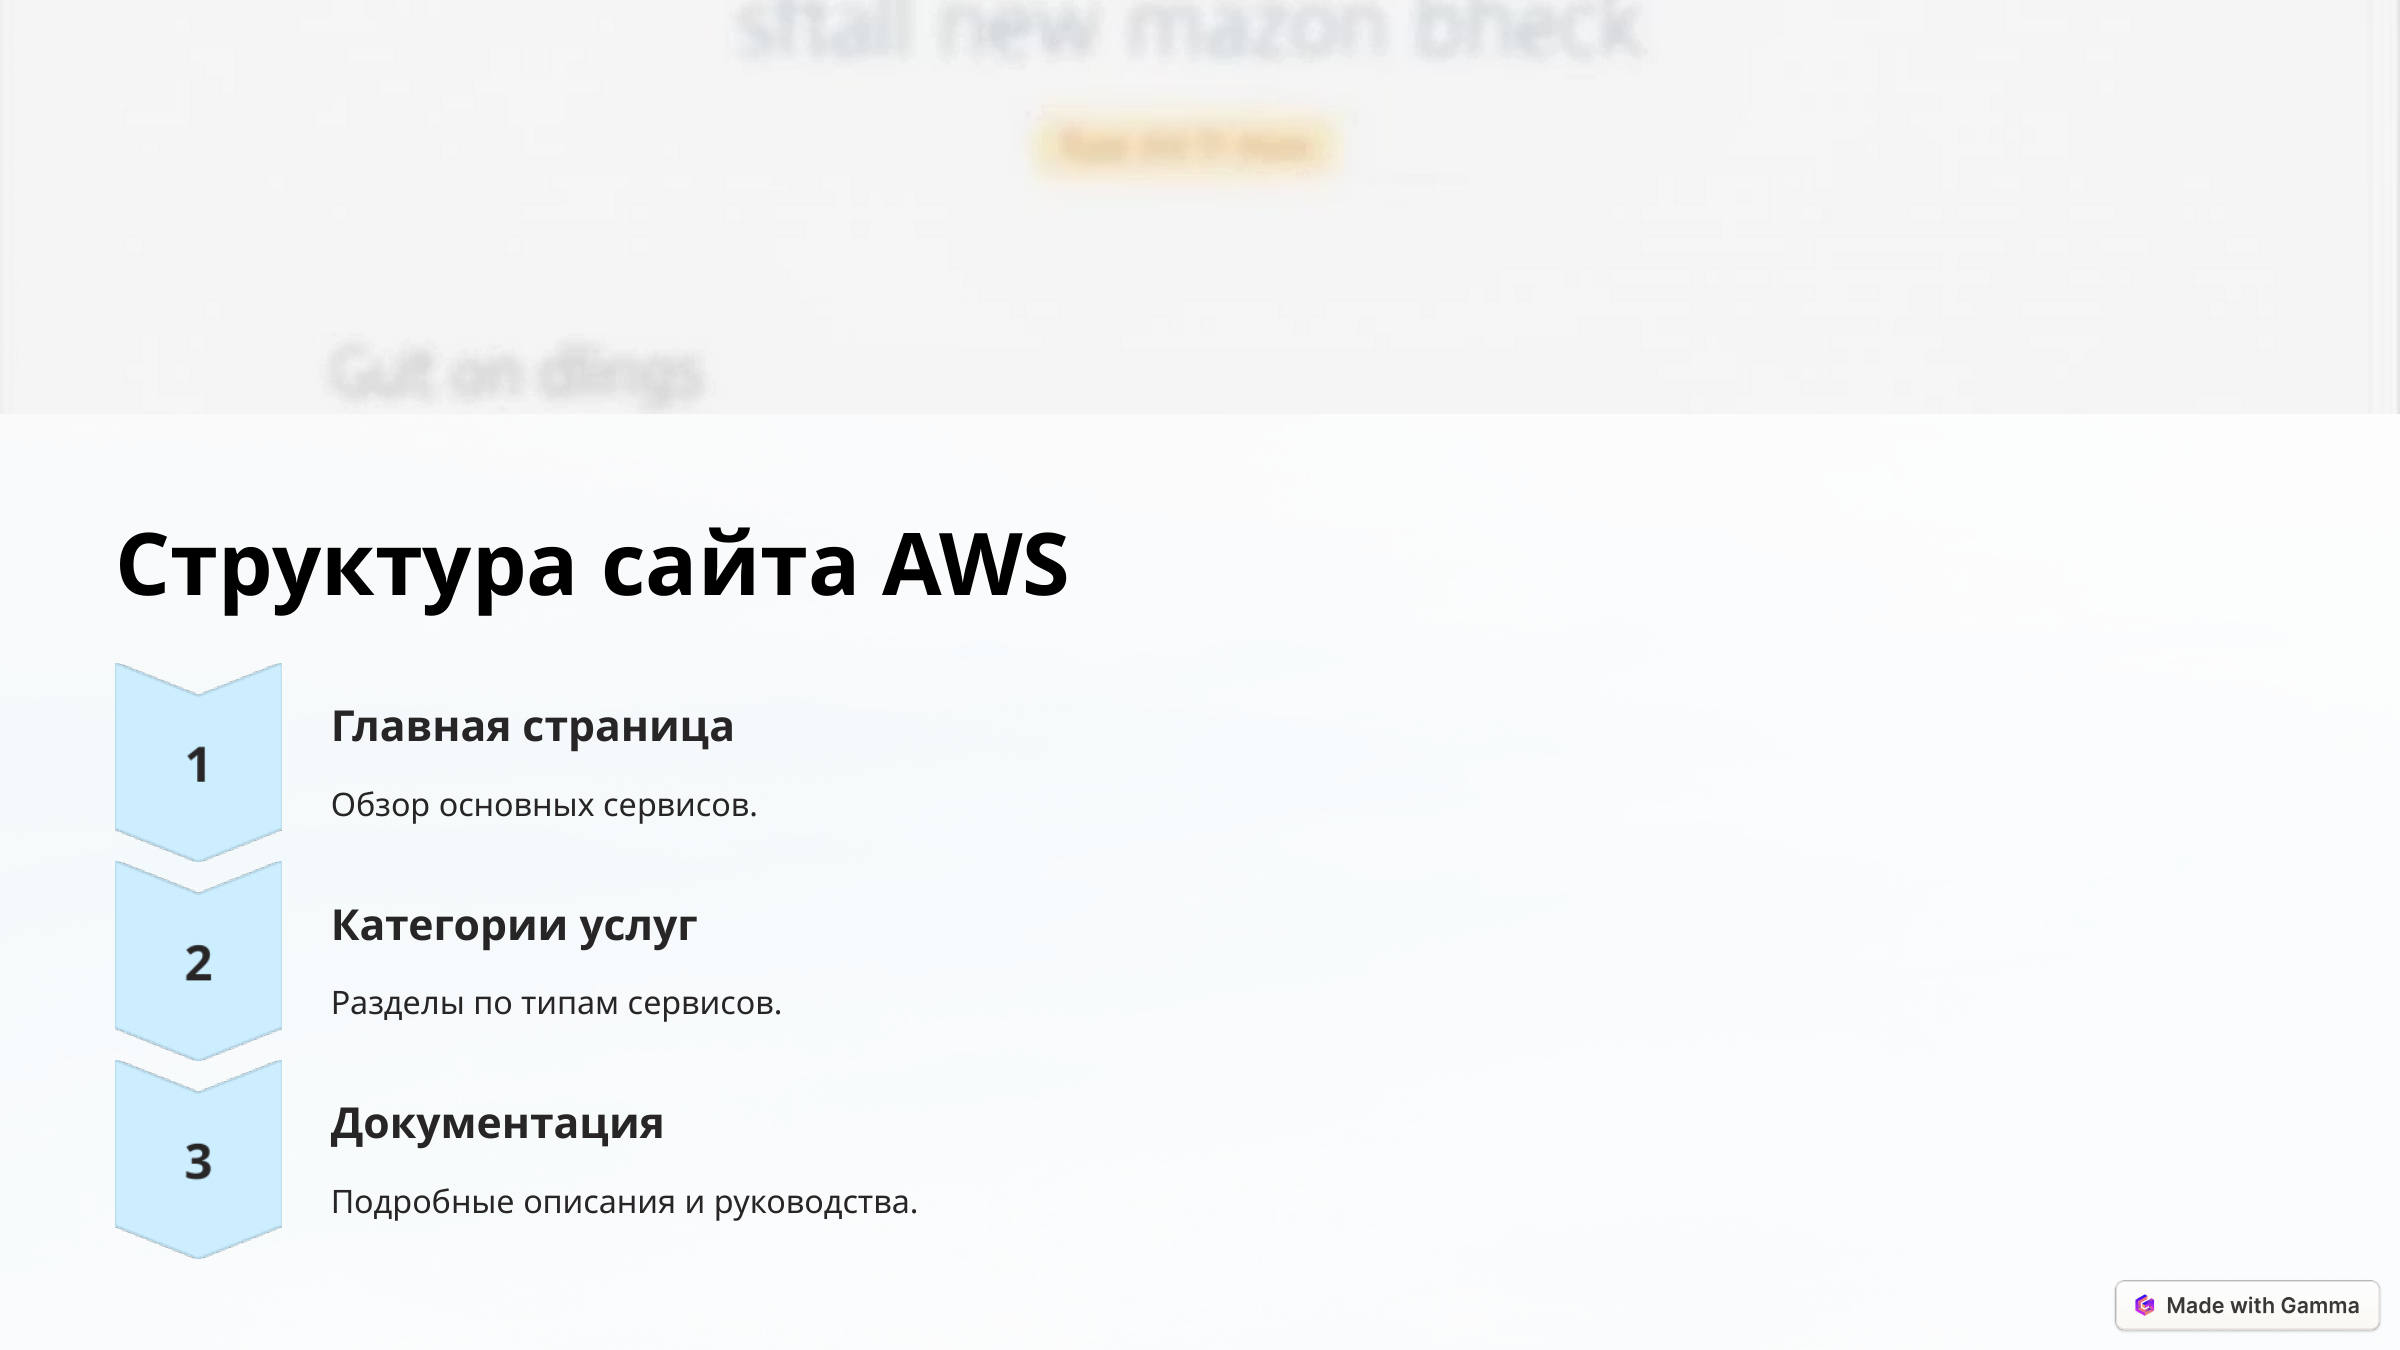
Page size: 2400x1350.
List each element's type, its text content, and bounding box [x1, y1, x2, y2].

picture [115, 662, 282, 1259]
text_box Подробные описания и руководства. [330, 1167, 2285, 1221]
text_box Структура сайта AWS [115, 504, 1067, 614]
text_box Документация [330, 1093, 766, 1148]
text_box Обзор основных сервисов. [330, 770, 2285, 824]
picture [2106, 1271, 2389, 1339]
text_box Категории услуг [330, 894, 766, 949]
picture [0, 0, 2400, 414]
text_box Разделы по типам сервисов. [330, 968, 2285, 1022]
text_box Главная страница [330, 696, 766, 751]
